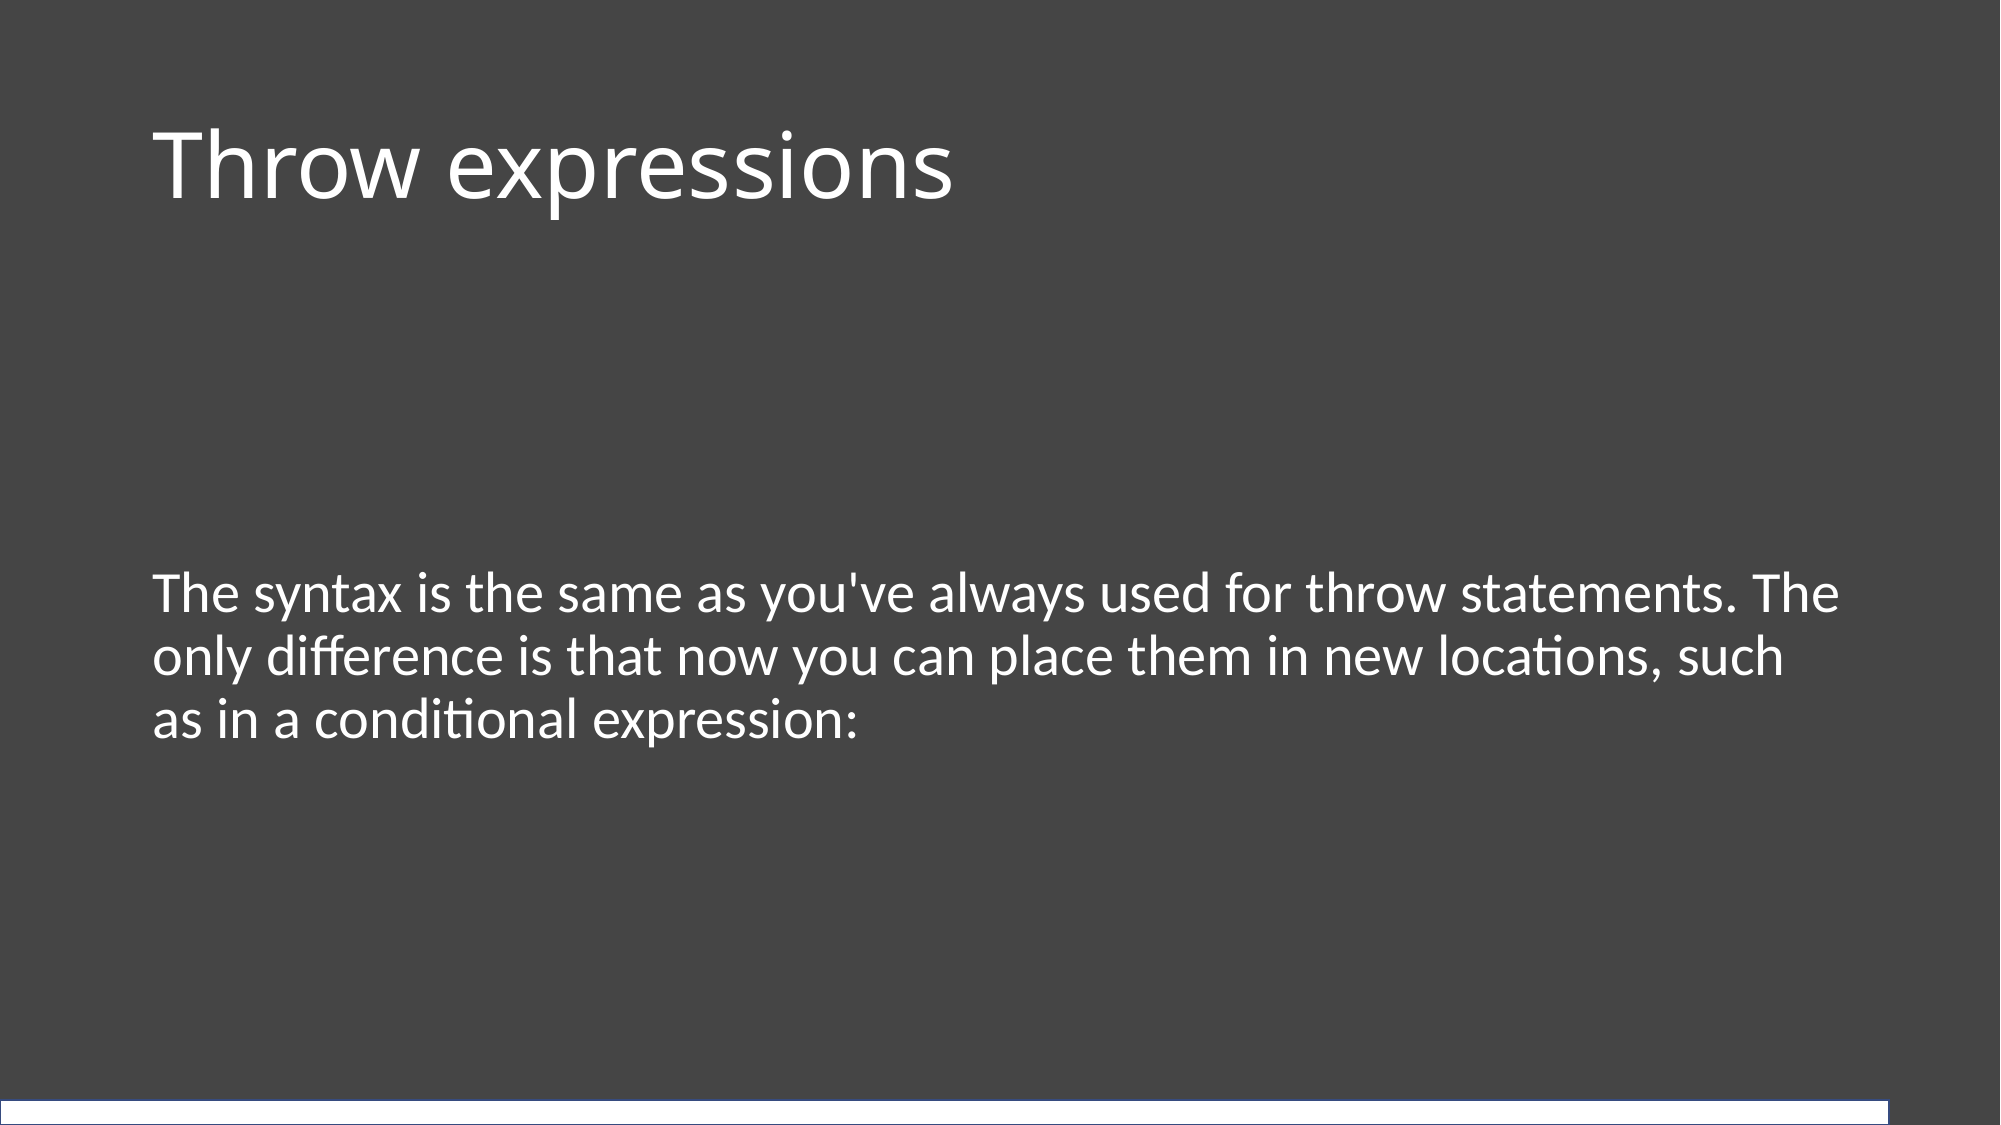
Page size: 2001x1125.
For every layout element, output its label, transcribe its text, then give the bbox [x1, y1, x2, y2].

list The syntax is the same as you've always used for throw statements. The only difference is that now you can place them in new locations, such as in a conditional expression: [137, 299, 1863, 1014]
text_box [0, 1099, 1890, 1125]
title Throw expressions [137, 59, 1863, 278]
